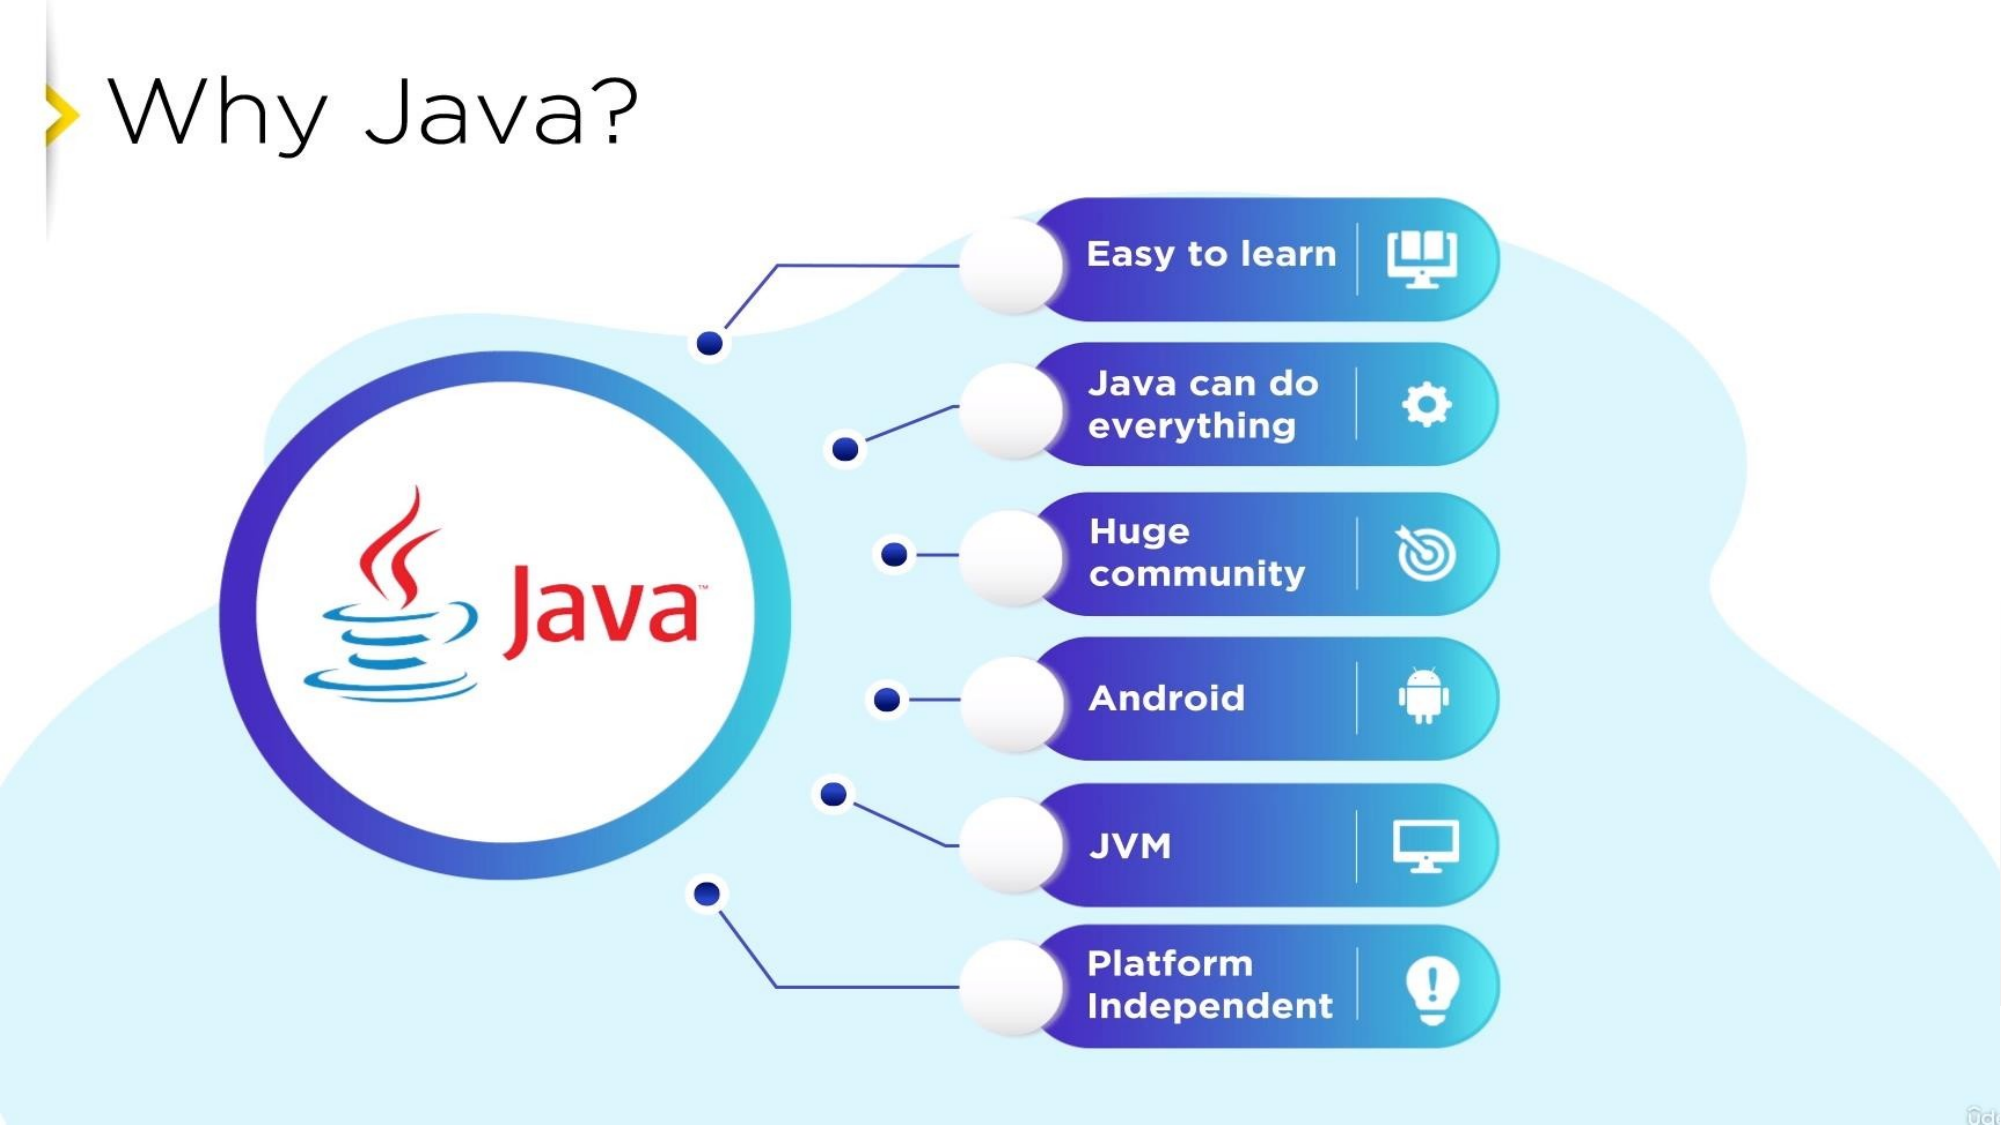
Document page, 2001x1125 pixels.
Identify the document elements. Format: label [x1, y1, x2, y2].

text_box [0, 0, 2000, 1125]
